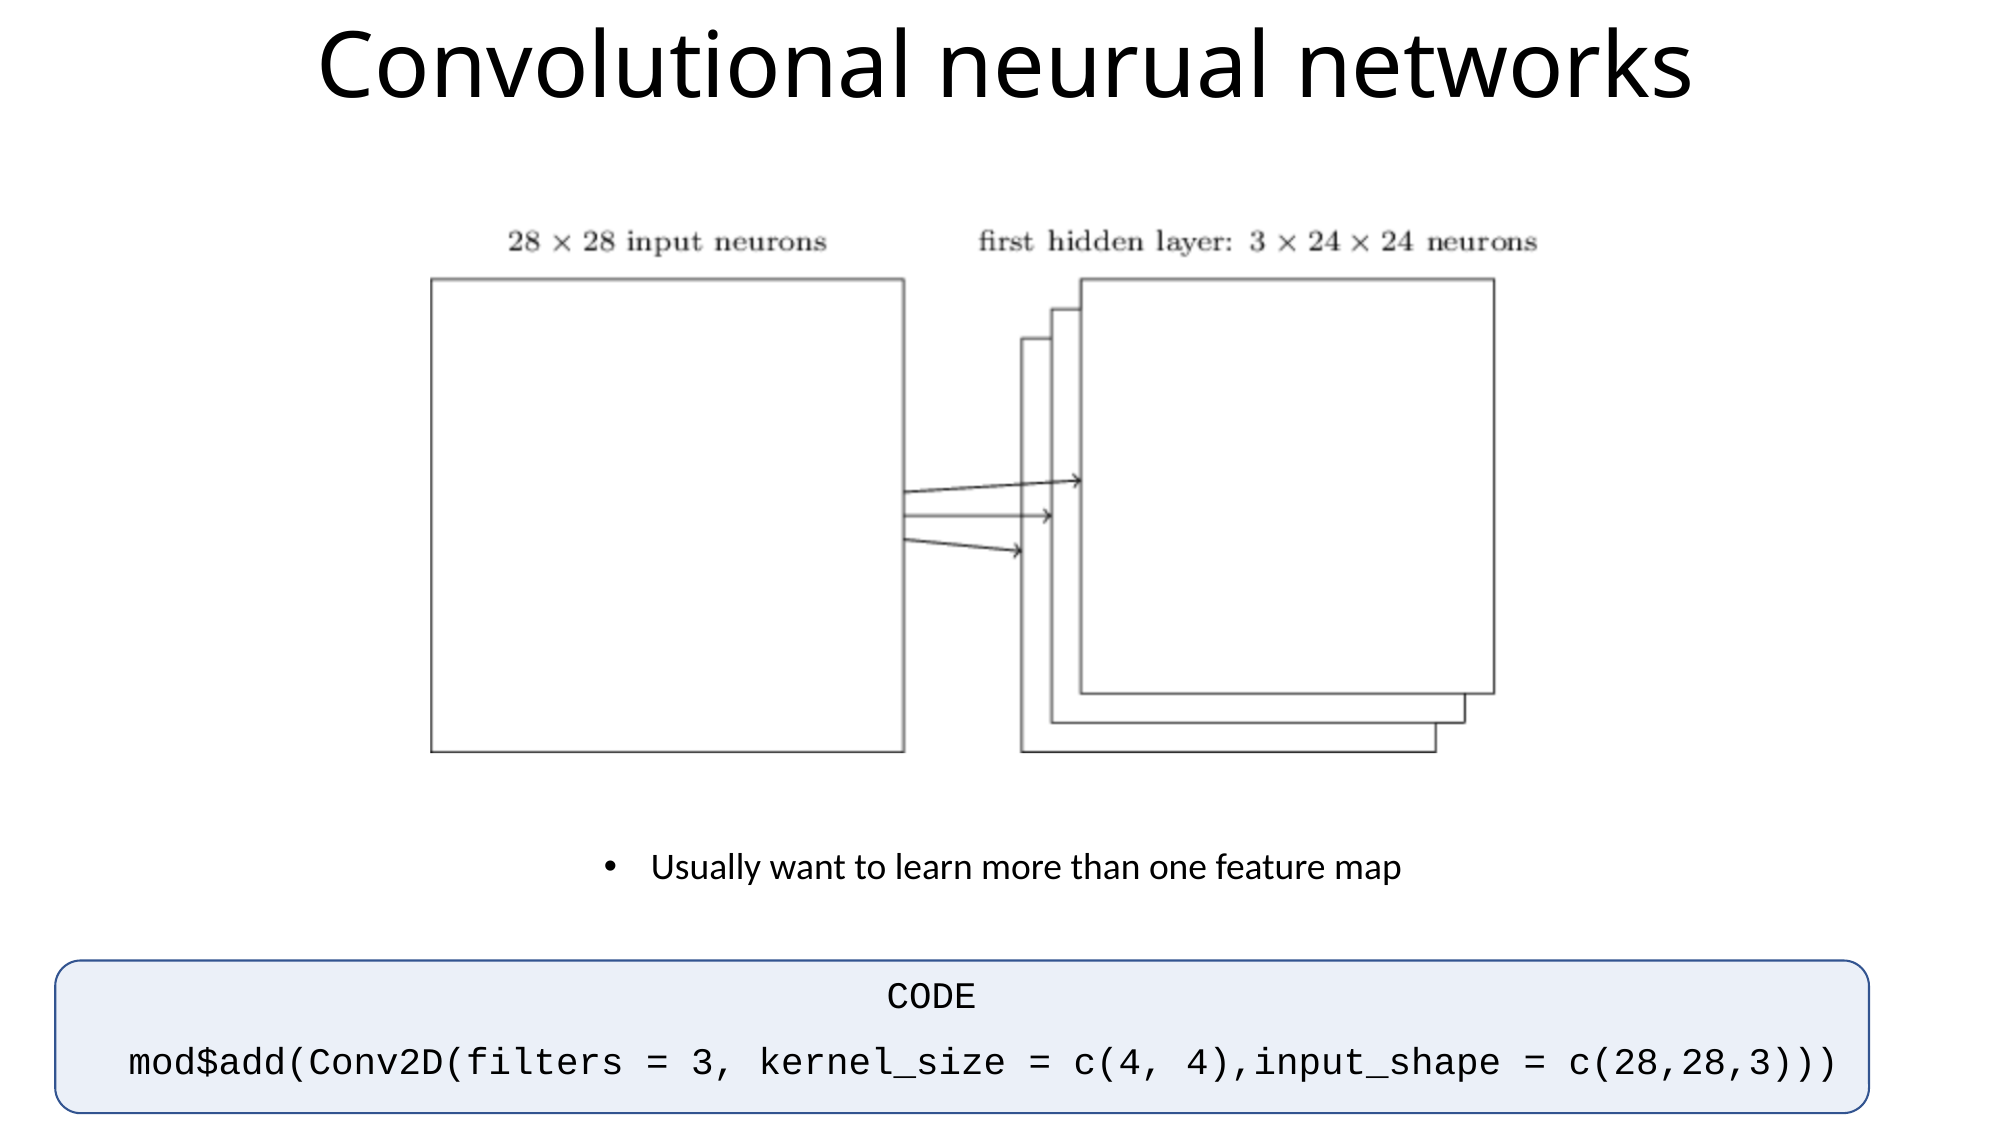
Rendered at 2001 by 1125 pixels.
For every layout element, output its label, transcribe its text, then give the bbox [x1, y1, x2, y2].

text_box mod$add(Conv2D(filters = 3, kernel_size = c(4, 4),input_shape = c(28,28,3))) [113, 1029, 1869, 1089]
picture [398, 190, 1615, 774]
text_box Convolutional neurual networks [144, 0, 1869, 176]
text_box Usually want to learn more than one feature map [589, 835, 1487, 895]
text_box CODE [871, 963, 992, 1024]
text_box [54, 959, 1871, 1115]
